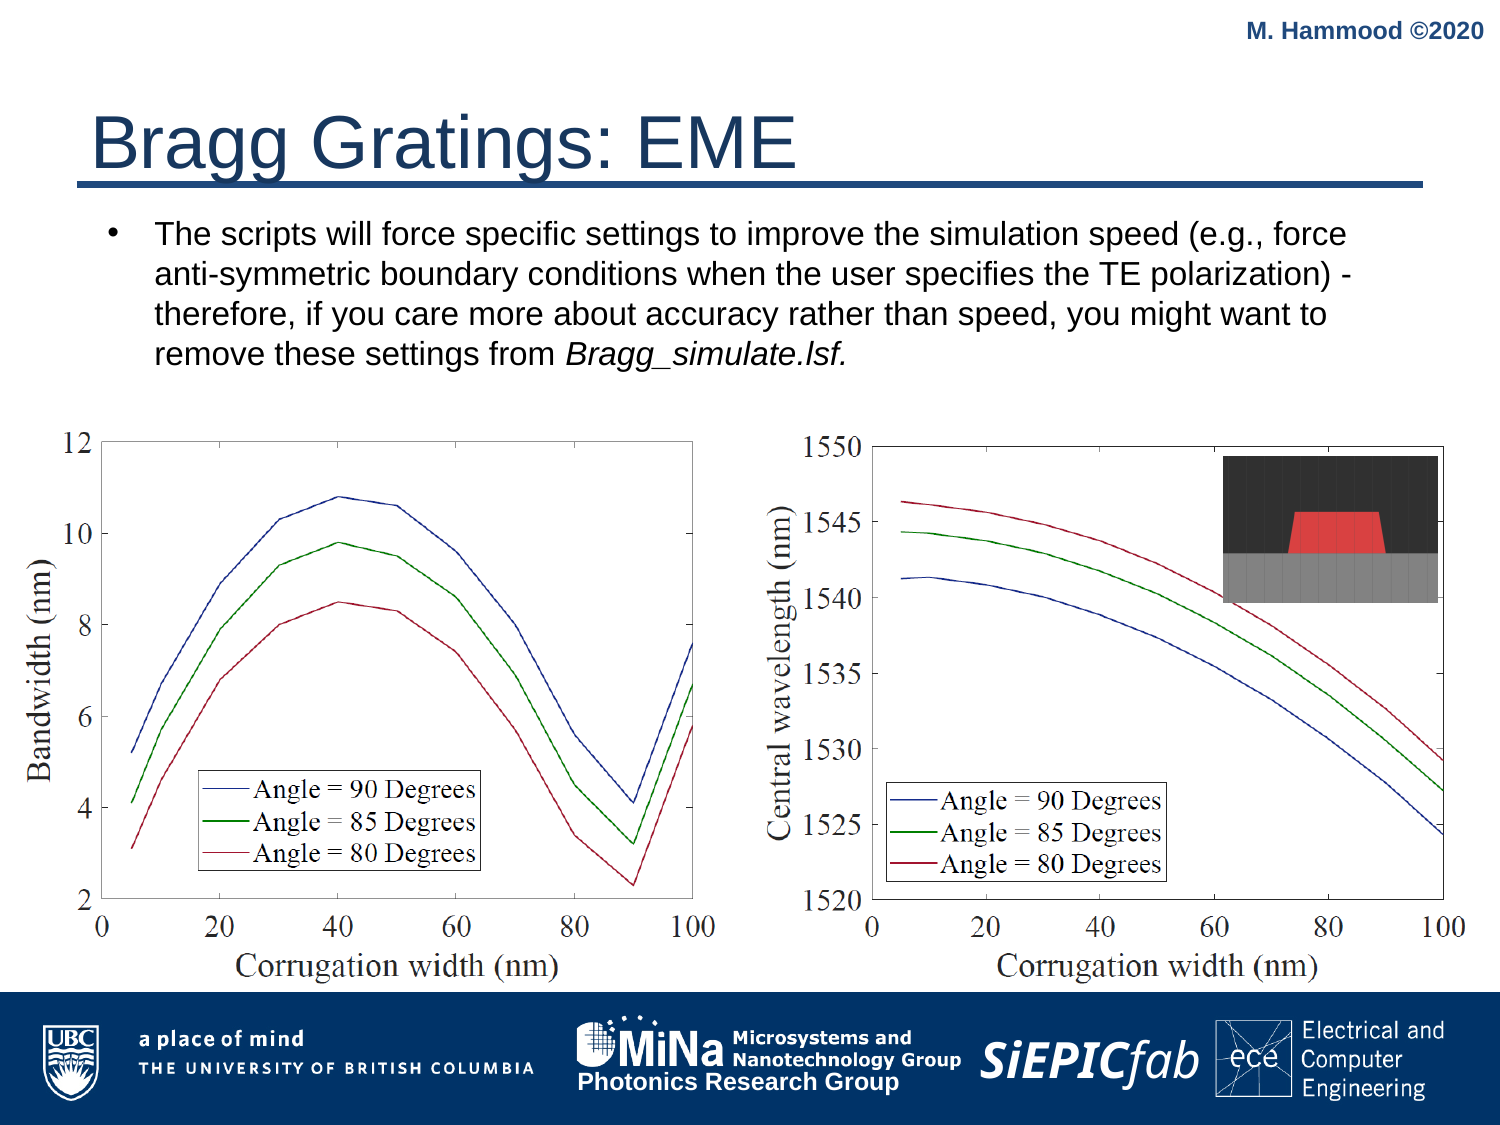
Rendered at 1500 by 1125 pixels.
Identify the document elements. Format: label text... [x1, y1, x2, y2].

footer M. Hammood ©2020 [1222, 0, 1500, 60]
picture [1181, 1054, 1194, 1065]
picture [17, 420, 727, 988]
title Bragg Gratings: EME [75, 45, 1436, 233]
text_box The scripts will force specific settings to improve the simulation speed (e.g., force anti-symmetric boundary conditions when the user specifies the TE polarization) - therefore, if you care more about accuracy rather than speed, you might want to remove these settings from Bragg_simulate.lsf. [17, 205, 1412, 380]
picture [1151, 1054, 1165, 1065]
picture [754, 426, 1469, 988]
picture [0, 992, 1500, 1125]
slide_number 15 [1149, 1065, 1500, 1125]
